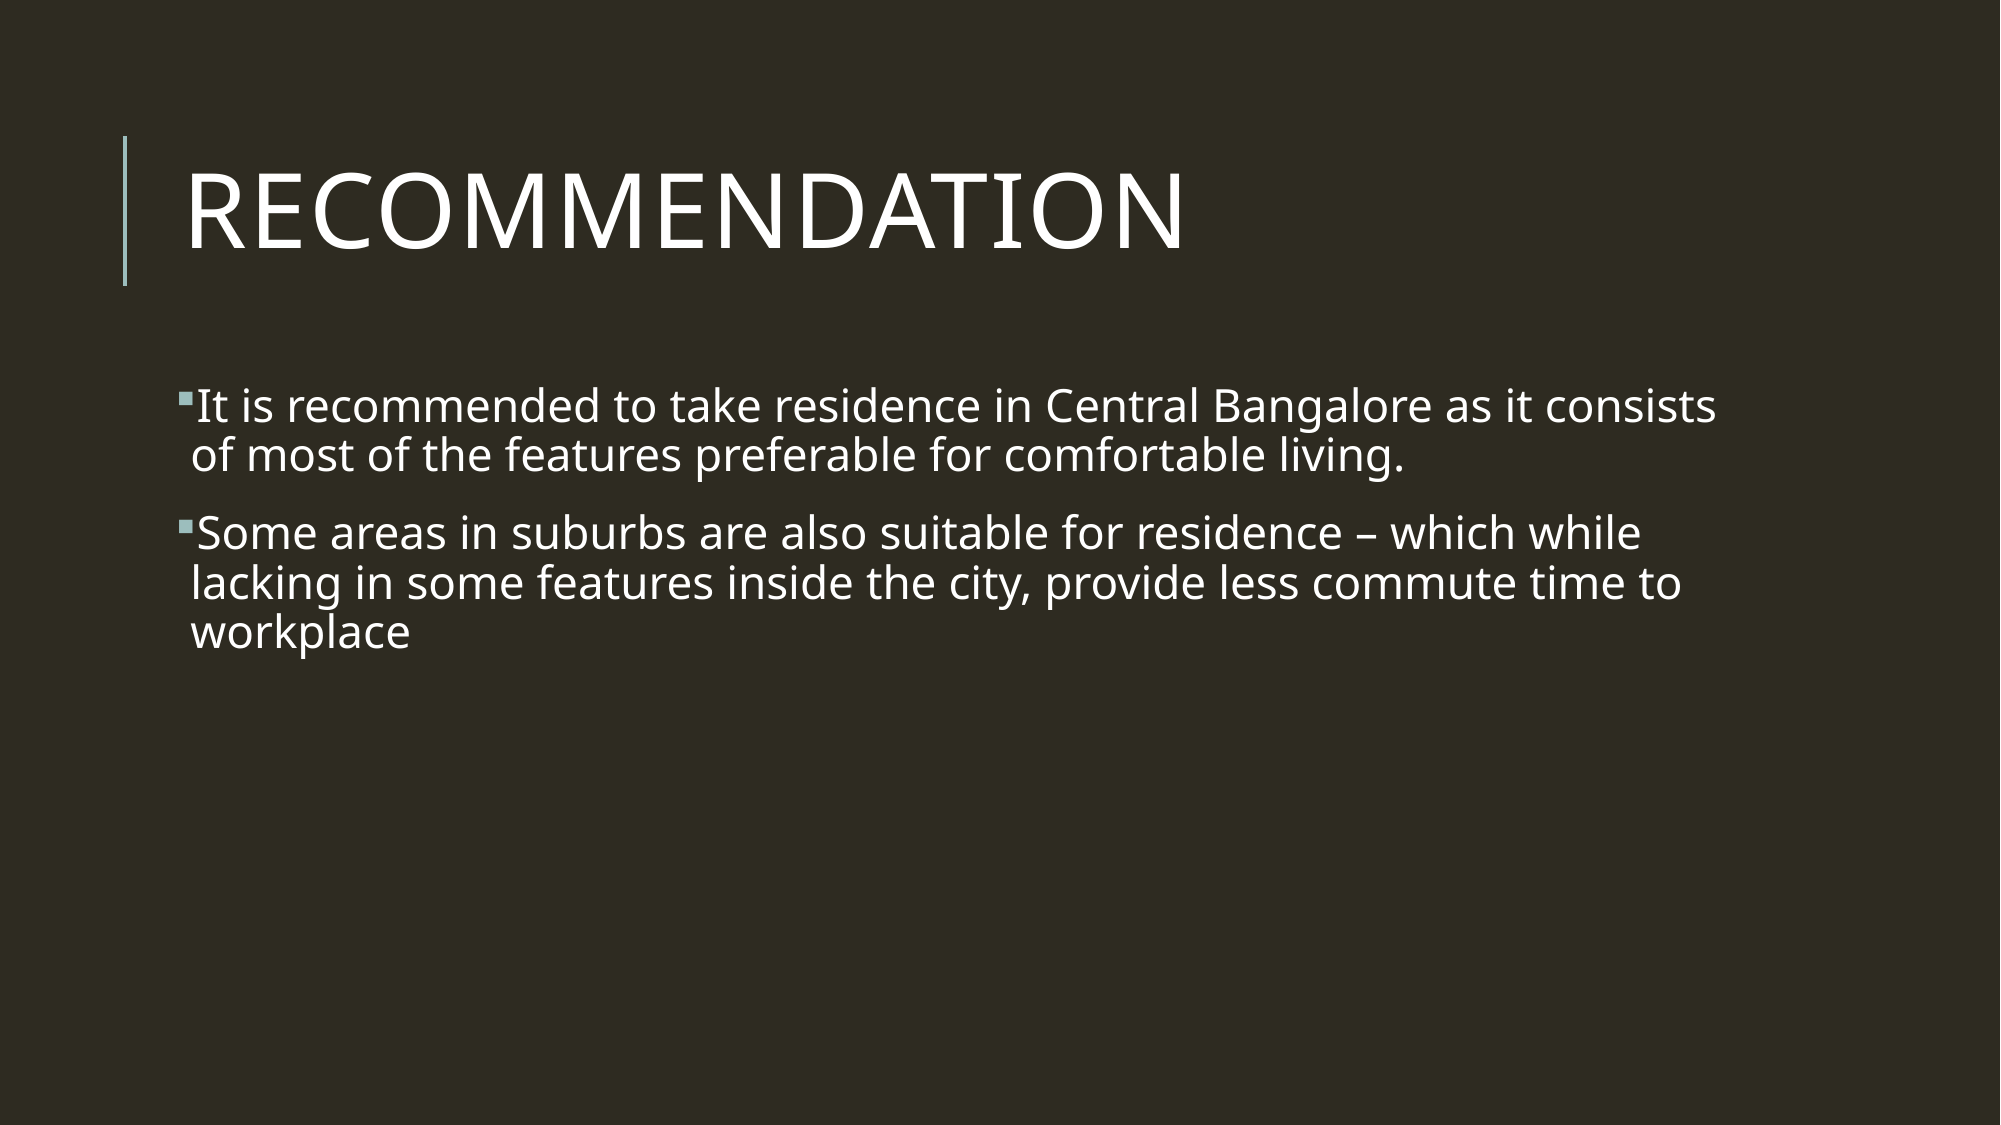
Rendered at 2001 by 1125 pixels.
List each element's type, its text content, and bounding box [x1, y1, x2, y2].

title RECOMMENDATION [168, 96, 1763, 342]
list It is recommended to take residence in Central Bangalore as it consists of most of the features preferable for comfortable living. Some areas in suburbs are also suitable for residence – which while lacking in some features inside the city, provide less commute time to workplace [168, 375, 1763, 1035]
